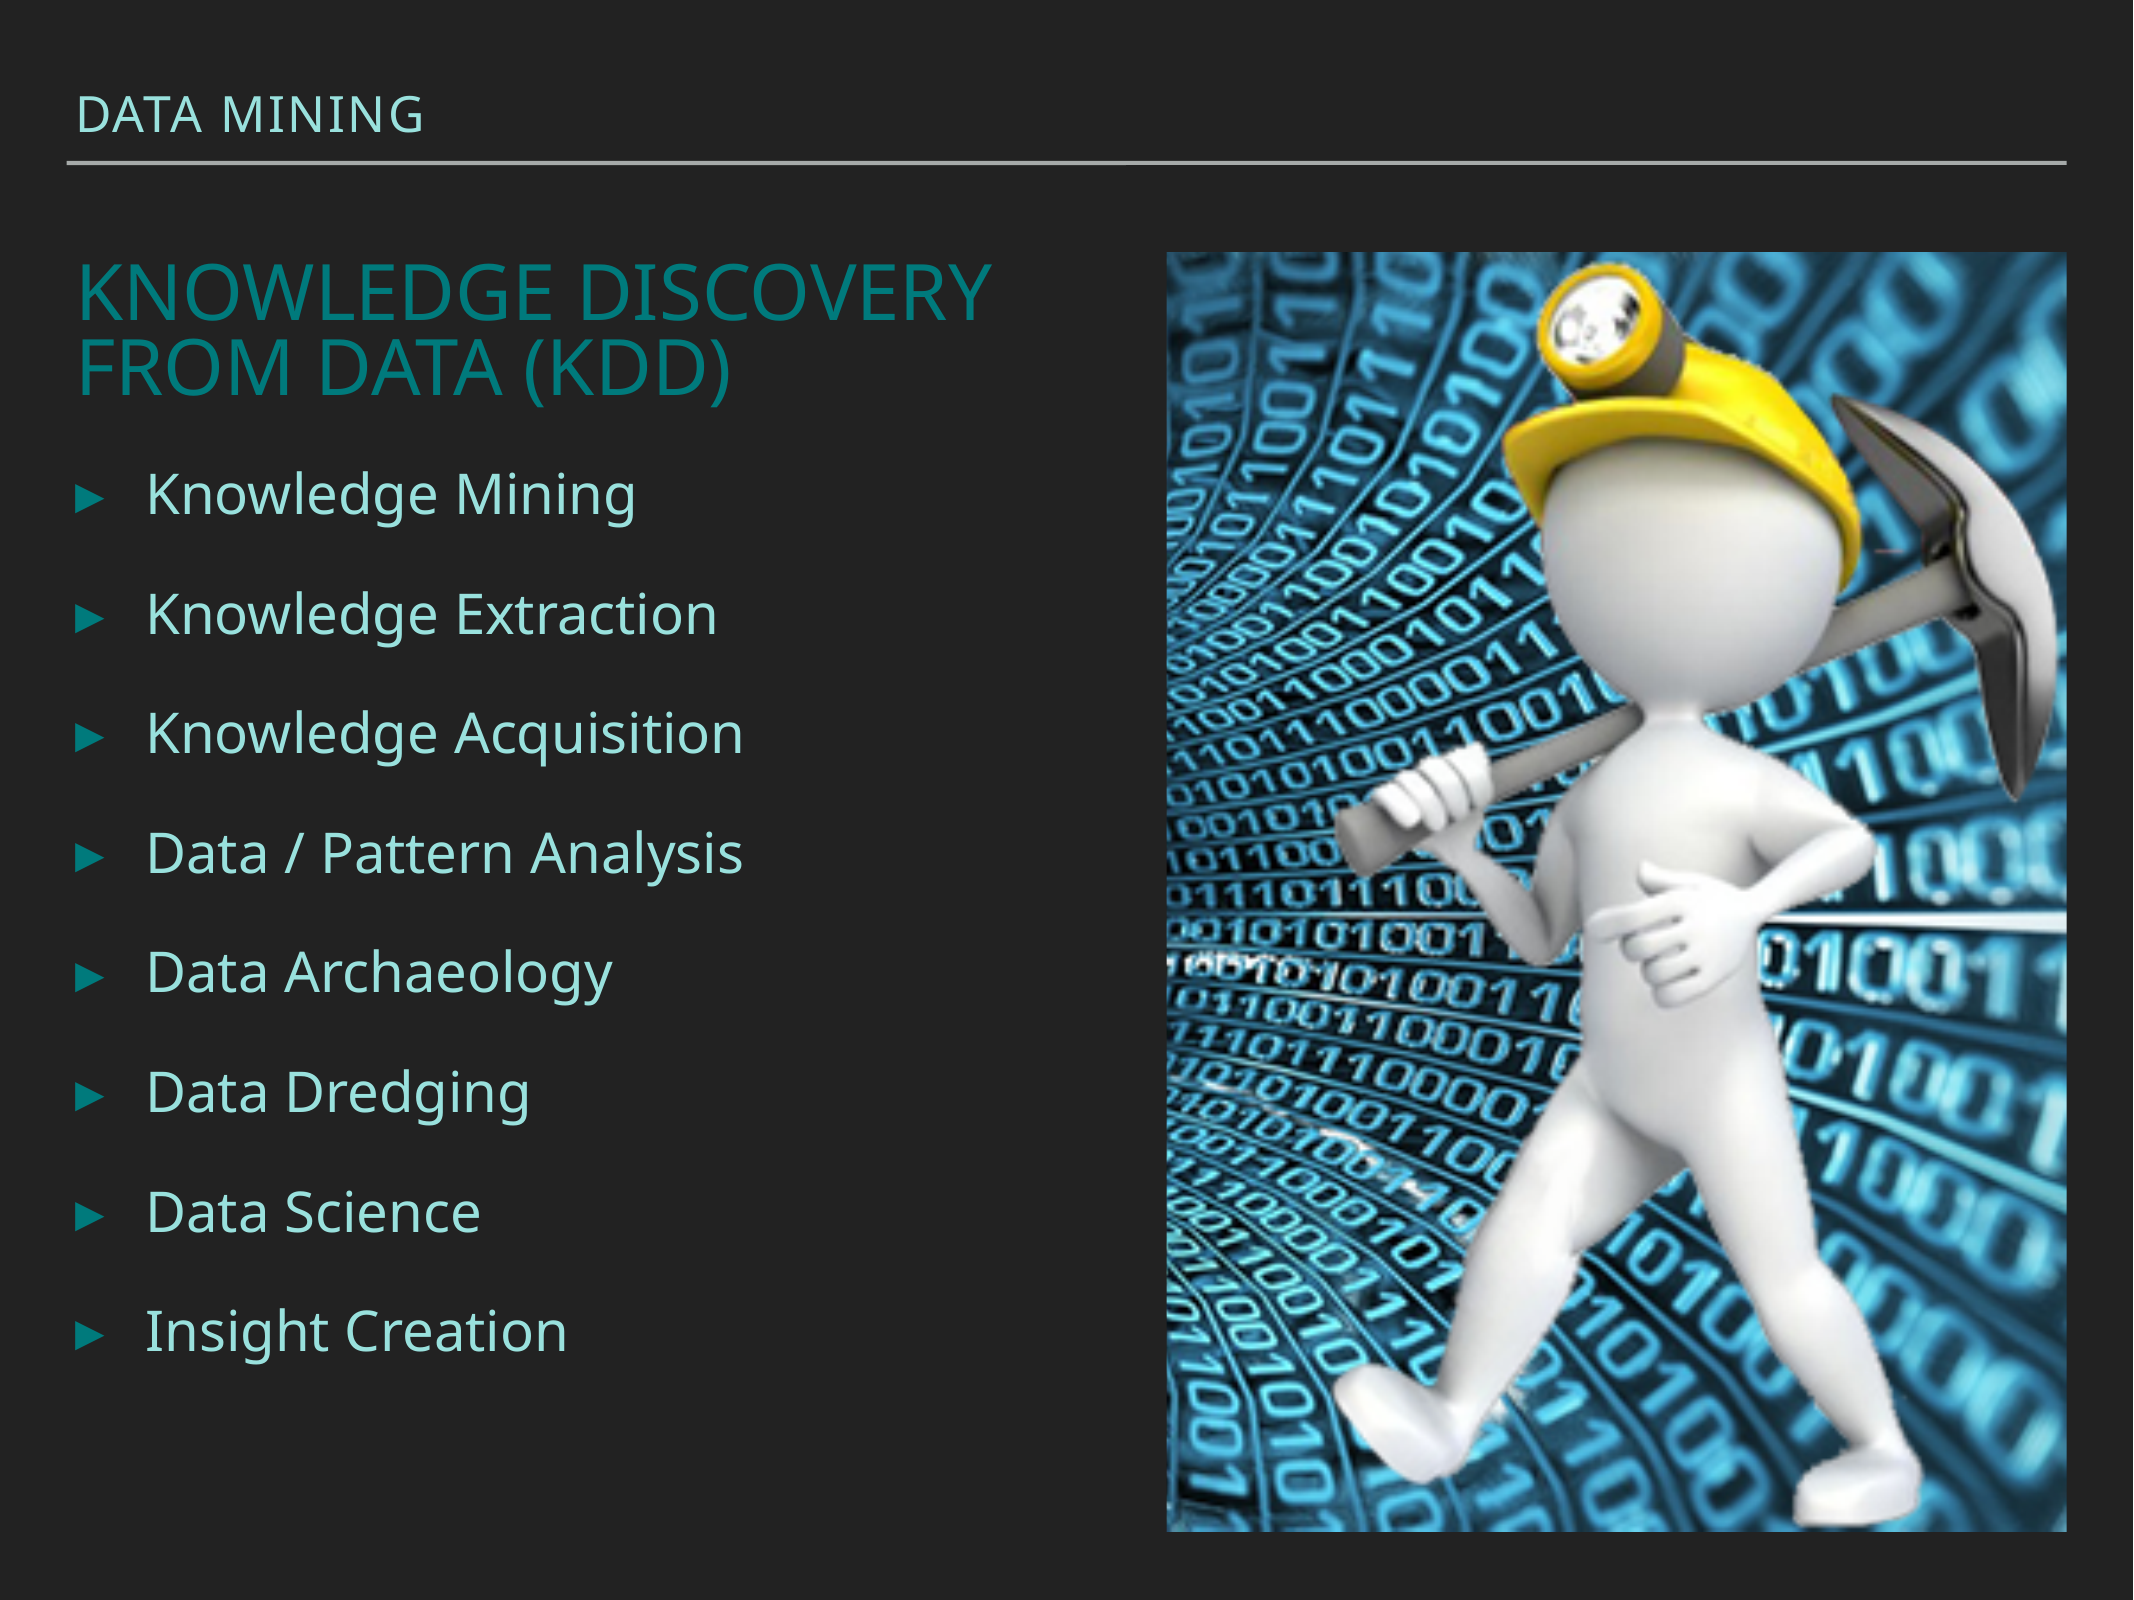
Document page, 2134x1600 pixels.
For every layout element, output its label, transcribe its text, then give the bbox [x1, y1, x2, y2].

title Knowledge Discovery from Data (KDD) [66, 251, 1101, 372]
list DATA MINING [66, 74, 1901, 151]
list Knowledge Mining Knowledge Extraction Knowledge Acquisition Data / Pattern Analysis Data Archaeology Data Dredging Data Science Insight Creation [66, 449, 1101, 1453]
picture [1166, 251, 2067, 1532]
